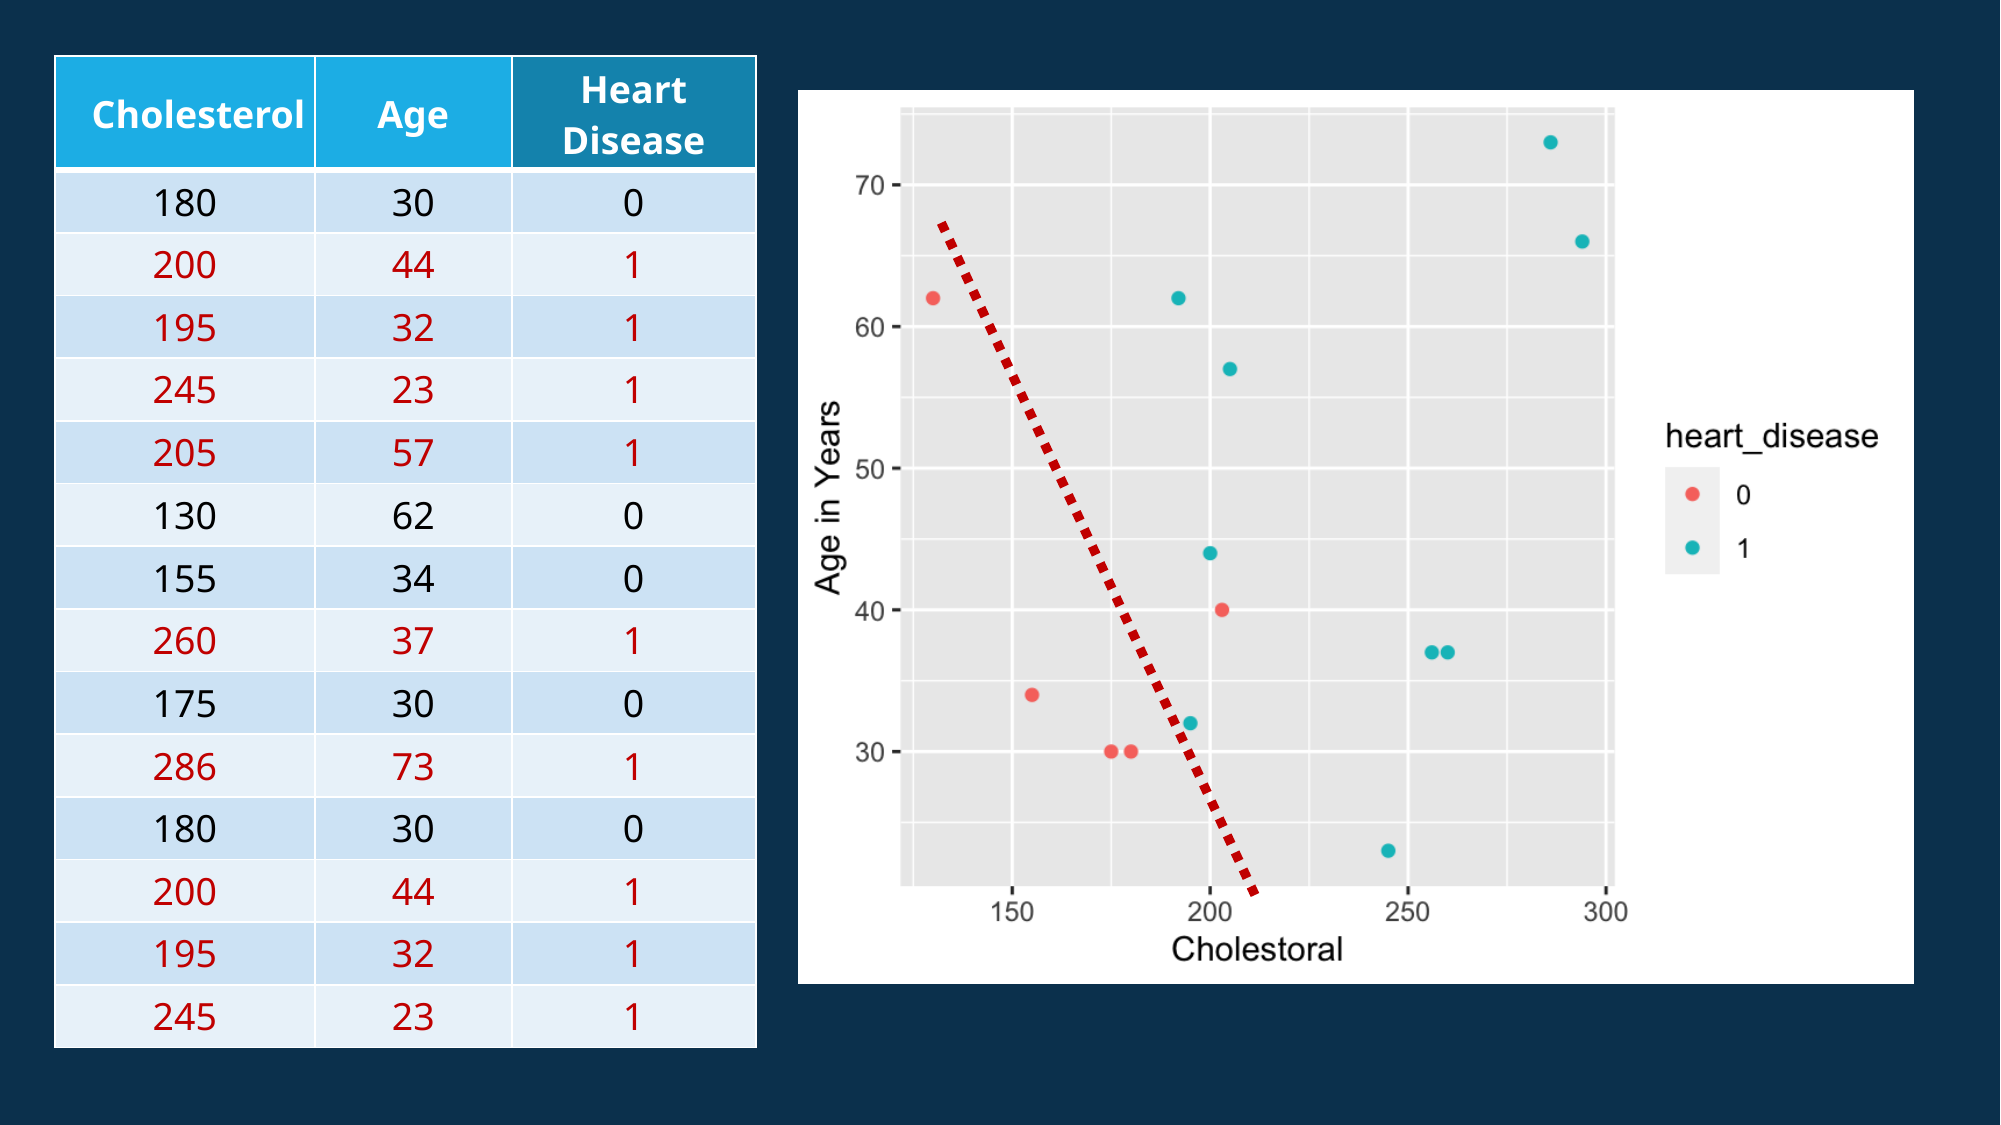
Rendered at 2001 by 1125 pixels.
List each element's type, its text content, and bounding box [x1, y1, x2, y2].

table_cell 1 [513, 923, 755, 984]
table_cell 0 [513, 672, 755, 733]
table_header Age [316, 57, 511, 167]
table_header Cholesterol [56, 57, 314, 167]
table_cell 195 [56, 296, 314, 357]
table_cell 73 [316, 735, 511, 796]
table_cell 1 [513, 986, 755, 1047]
table_cell 1 [513, 610, 755, 671]
picture [797, 90, 1915, 984]
table_cell 44 [316, 860, 511, 921]
table_cell 23 [316, 359, 511, 420]
table_cell 205 [56, 422, 314, 483]
table_cell 1 [513, 296, 755, 357]
table_cell 34 [316, 547, 511, 608]
table_cell 0 [513, 173, 755, 232]
table_cell 1 [513, 422, 755, 483]
table_cell 32 [316, 923, 511, 984]
table_cell 1 [513, 234, 755, 295]
table_cell 200 [56, 860, 314, 921]
table_cell 30 [316, 672, 511, 733]
table_cell 286 [56, 735, 314, 796]
table_cell 23 [316, 986, 511, 1047]
table_cell 200 [56, 234, 314, 295]
table_cell 1 [513, 359, 755, 420]
table_cell 245 [56, 359, 314, 420]
table_cell 245 [56, 986, 314, 1047]
table_cell 180 [56, 173, 314, 232]
table_cell 32 [316, 296, 511, 357]
table_cell 0 [513, 484, 755, 545]
table_cell 1 [513, 860, 755, 921]
table_cell 1 [513, 735, 755, 796]
table_cell 260 [56, 610, 314, 671]
table_cell 30 [316, 798, 511, 859]
table_cell 30 [316, 173, 511, 232]
table_cell 175 [56, 672, 314, 733]
table_cell 155 [56, 547, 314, 608]
table_cell 180 [56, 798, 314, 859]
table_cell 57 [316, 422, 511, 483]
table_cell 195 [56, 923, 314, 984]
table_cell 37 [316, 610, 511, 671]
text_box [939, 219, 1256, 896]
table_header Heart Disease [513, 57, 755, 167]
table_cell 44 [316, 234, 511, 295]
table_cell 130 [56, 484, 314, 545]
table_cell 0 [513, 798, 755, 859]
table_cell 0 [513, 547, 755, 608]
table_cell 62 [316, 484, 511, 545]
